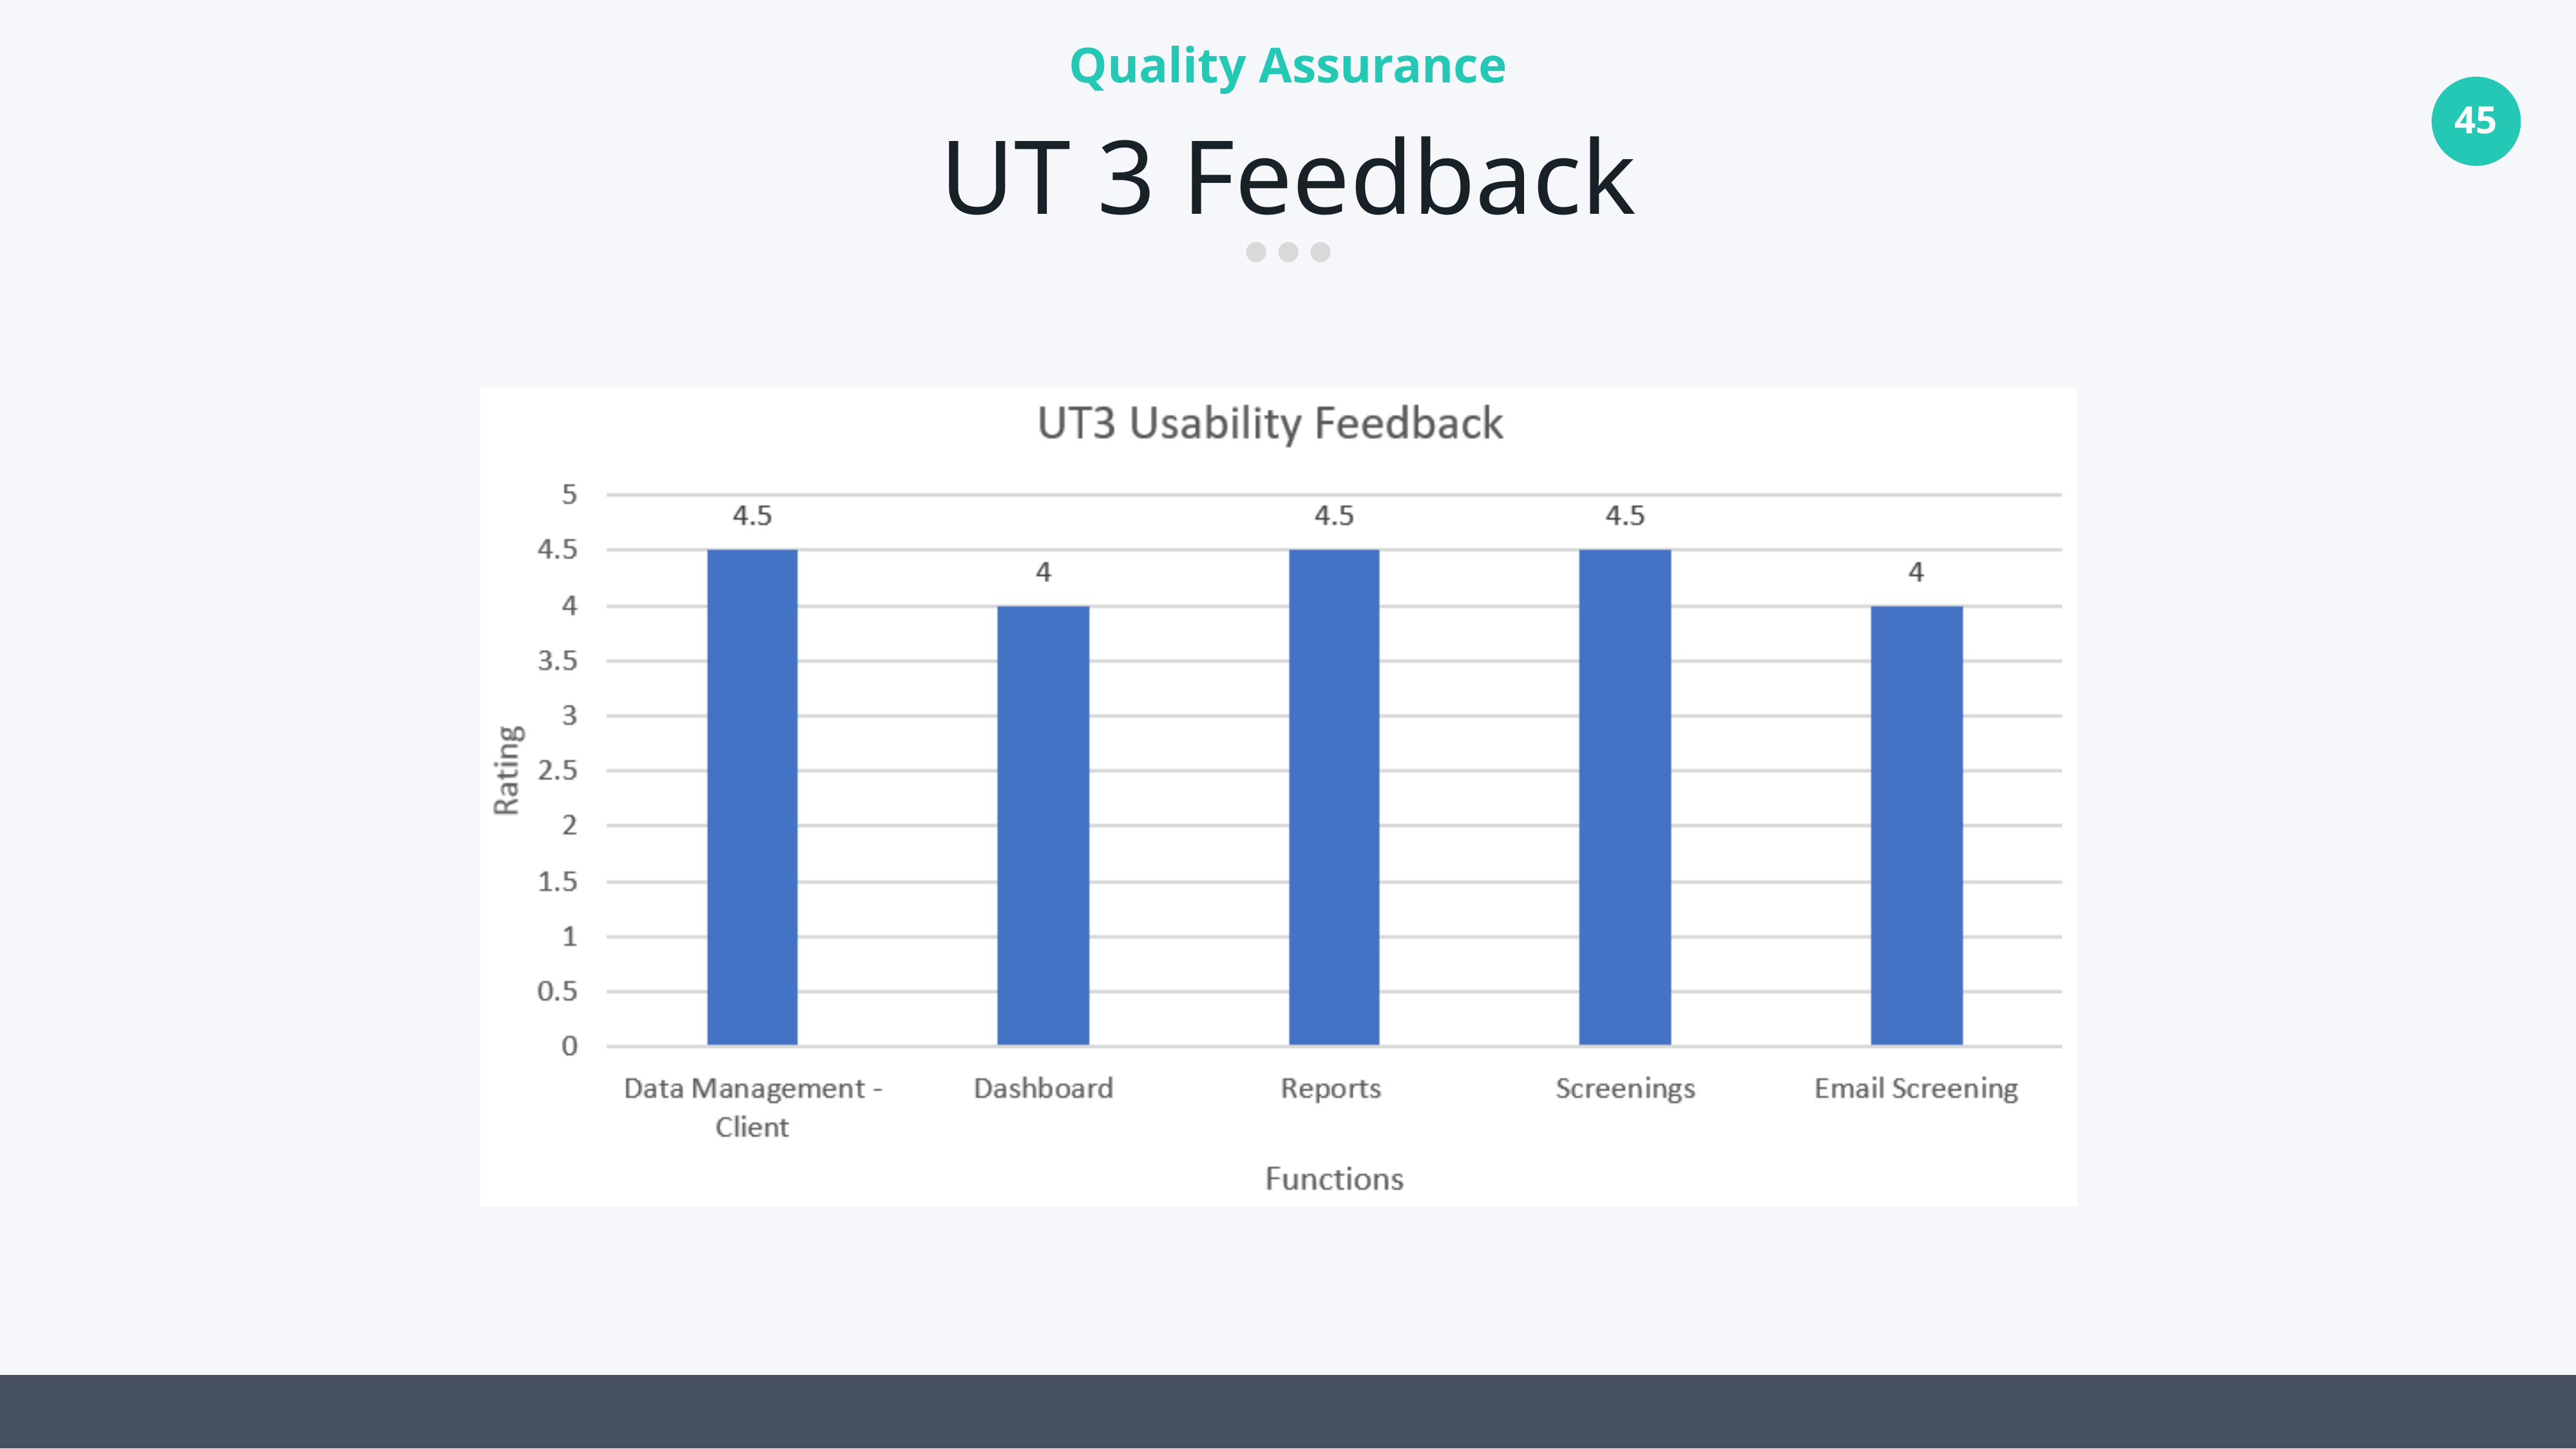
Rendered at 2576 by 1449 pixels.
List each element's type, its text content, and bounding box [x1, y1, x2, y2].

text_box Quality Assurance [1069, 34, 1508, 93]
text_box UT 3 Feedback [939, 112, 1637, 235]
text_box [1246, 242, 1331, 263]
picture [0, 1375, 2576, 1448]
picture [480, 388, 2077, 1206]
